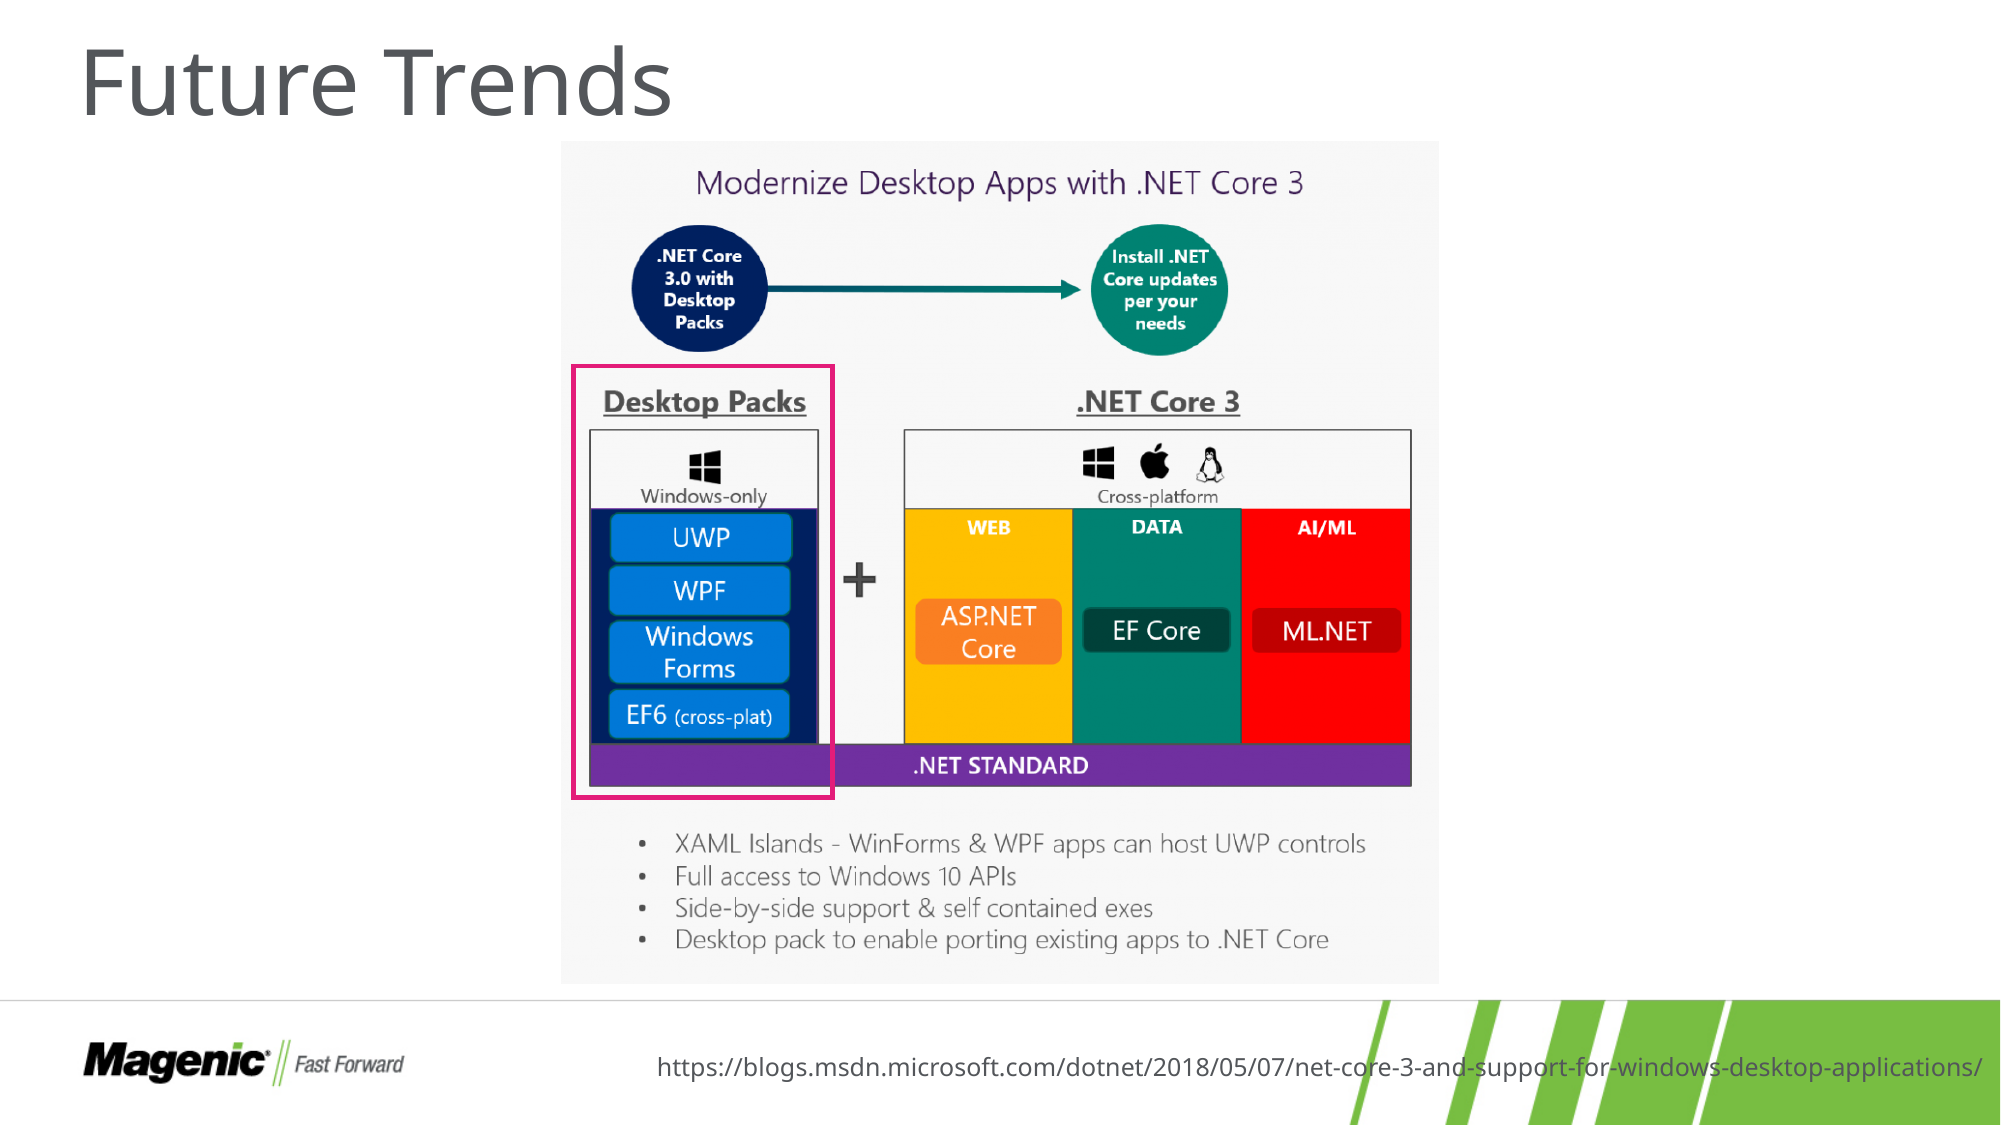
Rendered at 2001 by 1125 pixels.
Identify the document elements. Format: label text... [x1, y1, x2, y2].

text_box https://blogs.msdn.microsoft.com/dotnet/2018/05/07/net-core-3-and-support-for-windows-desktop-applications/ [479, 1029, 2000, 1104]
title Future Trends [63, 41, 1938, 131]
picture [0, 0, 2001, 1125]
